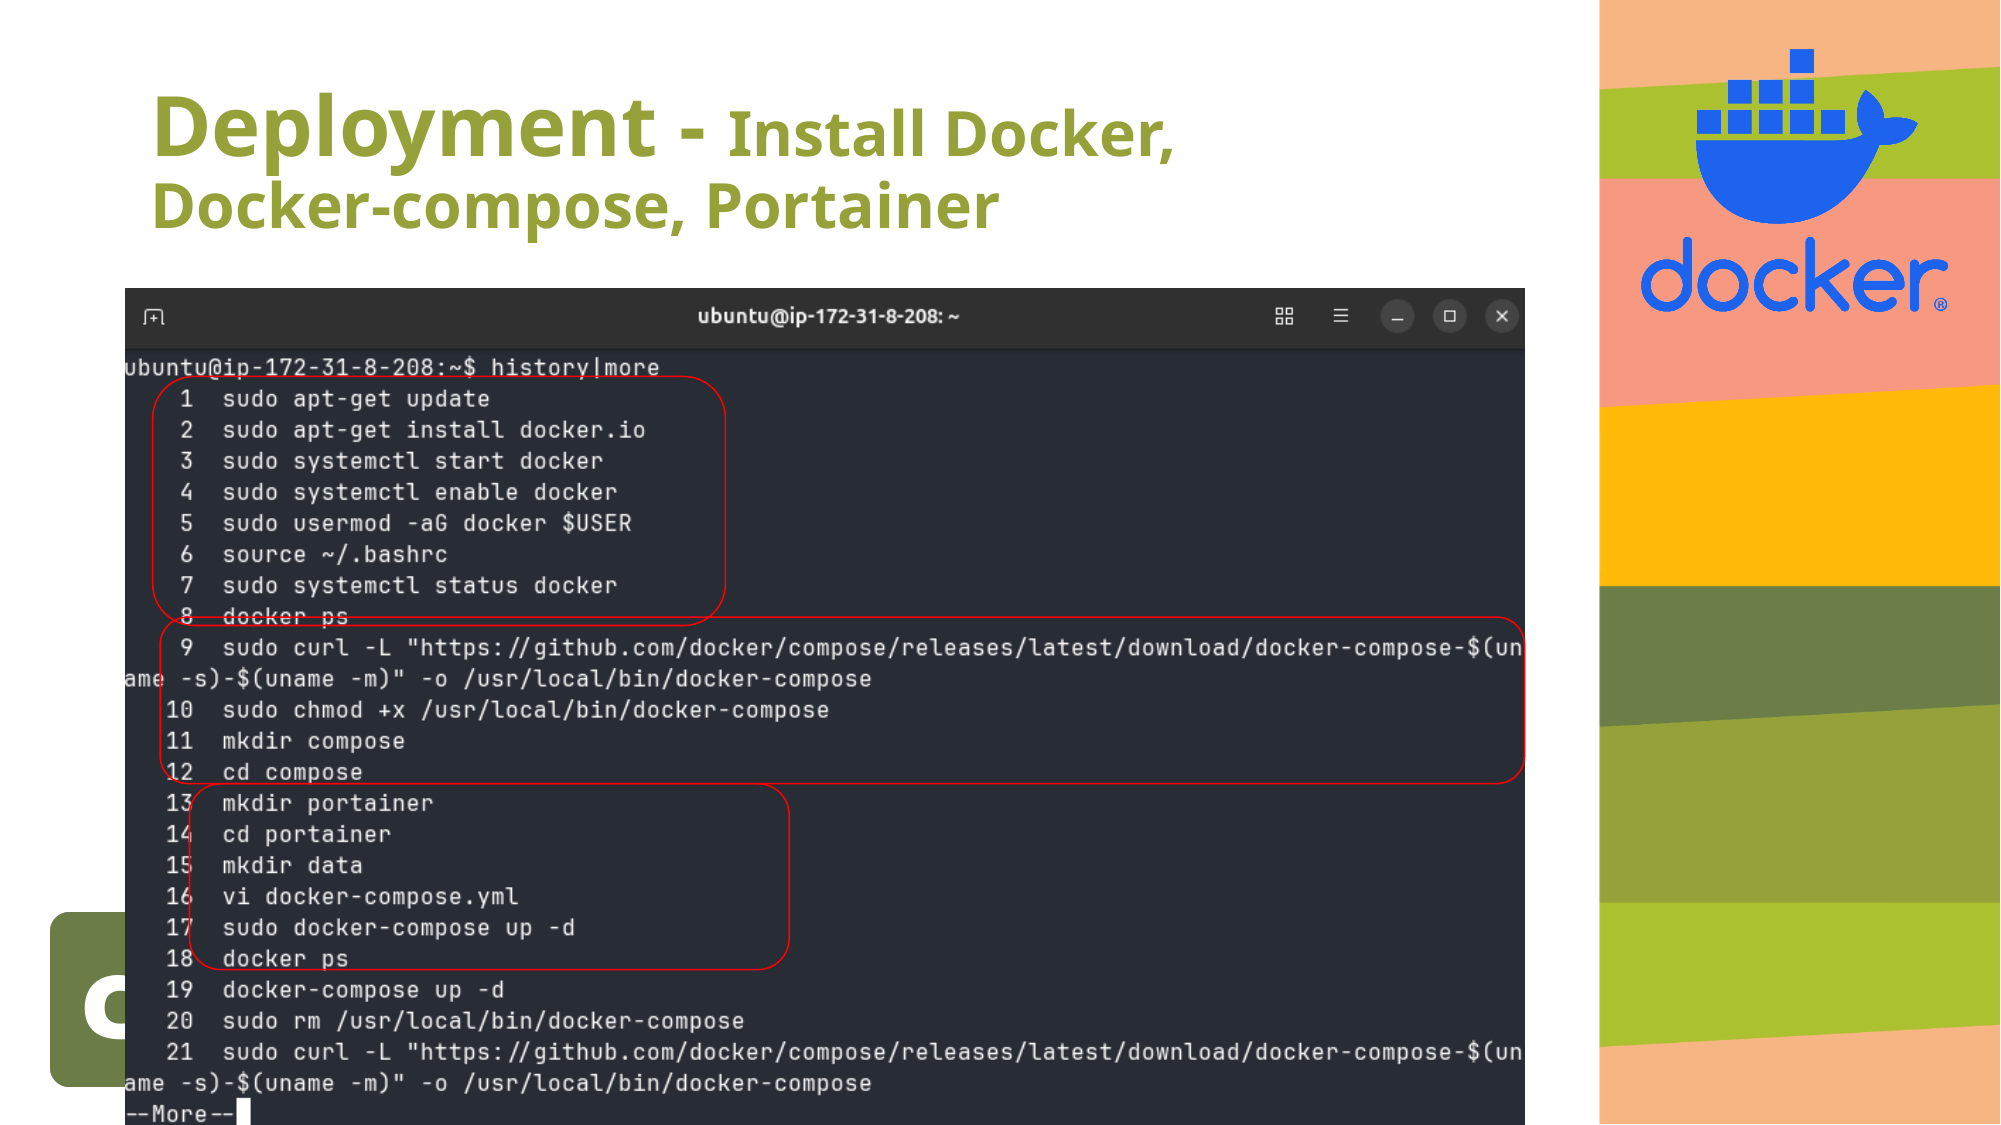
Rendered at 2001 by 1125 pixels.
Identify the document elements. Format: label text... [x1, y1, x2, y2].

title Deployment - Install Docker, Docker-compose, Portainer [135, 77, 1350, 273]
picture [1600, 1, 2000, 1123]
picture [50, 287, 1525, 1125]
